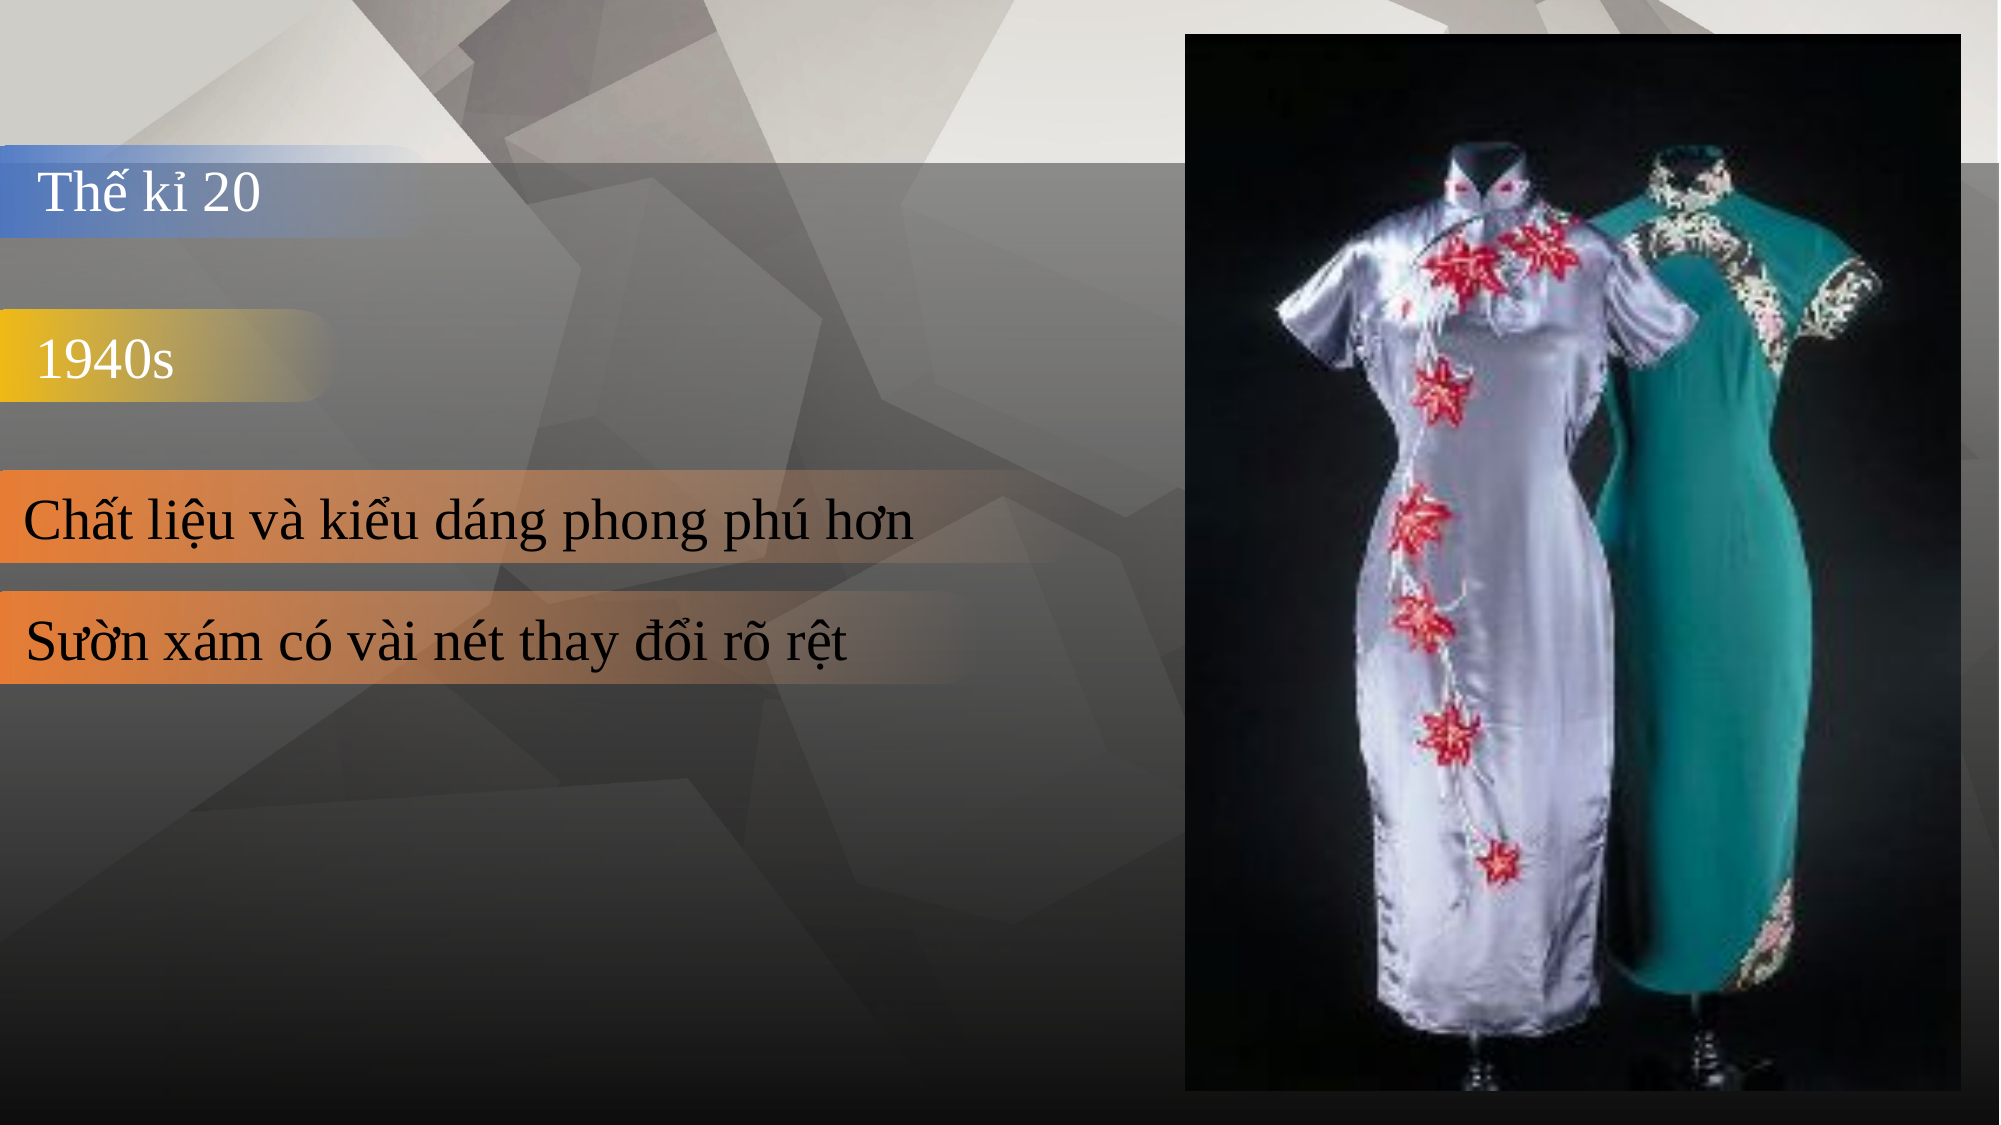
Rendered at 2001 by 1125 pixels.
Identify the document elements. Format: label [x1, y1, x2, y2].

text_box [0, 470, 1088, 563]
text_box [0, 591, 987, 684]
text_box [0, 0, 2000, 1125]
picture [1185, 34, 1961, 1091]
text_box [0, 145, 439, 238]
text_box [0, 309, 342, 402]
